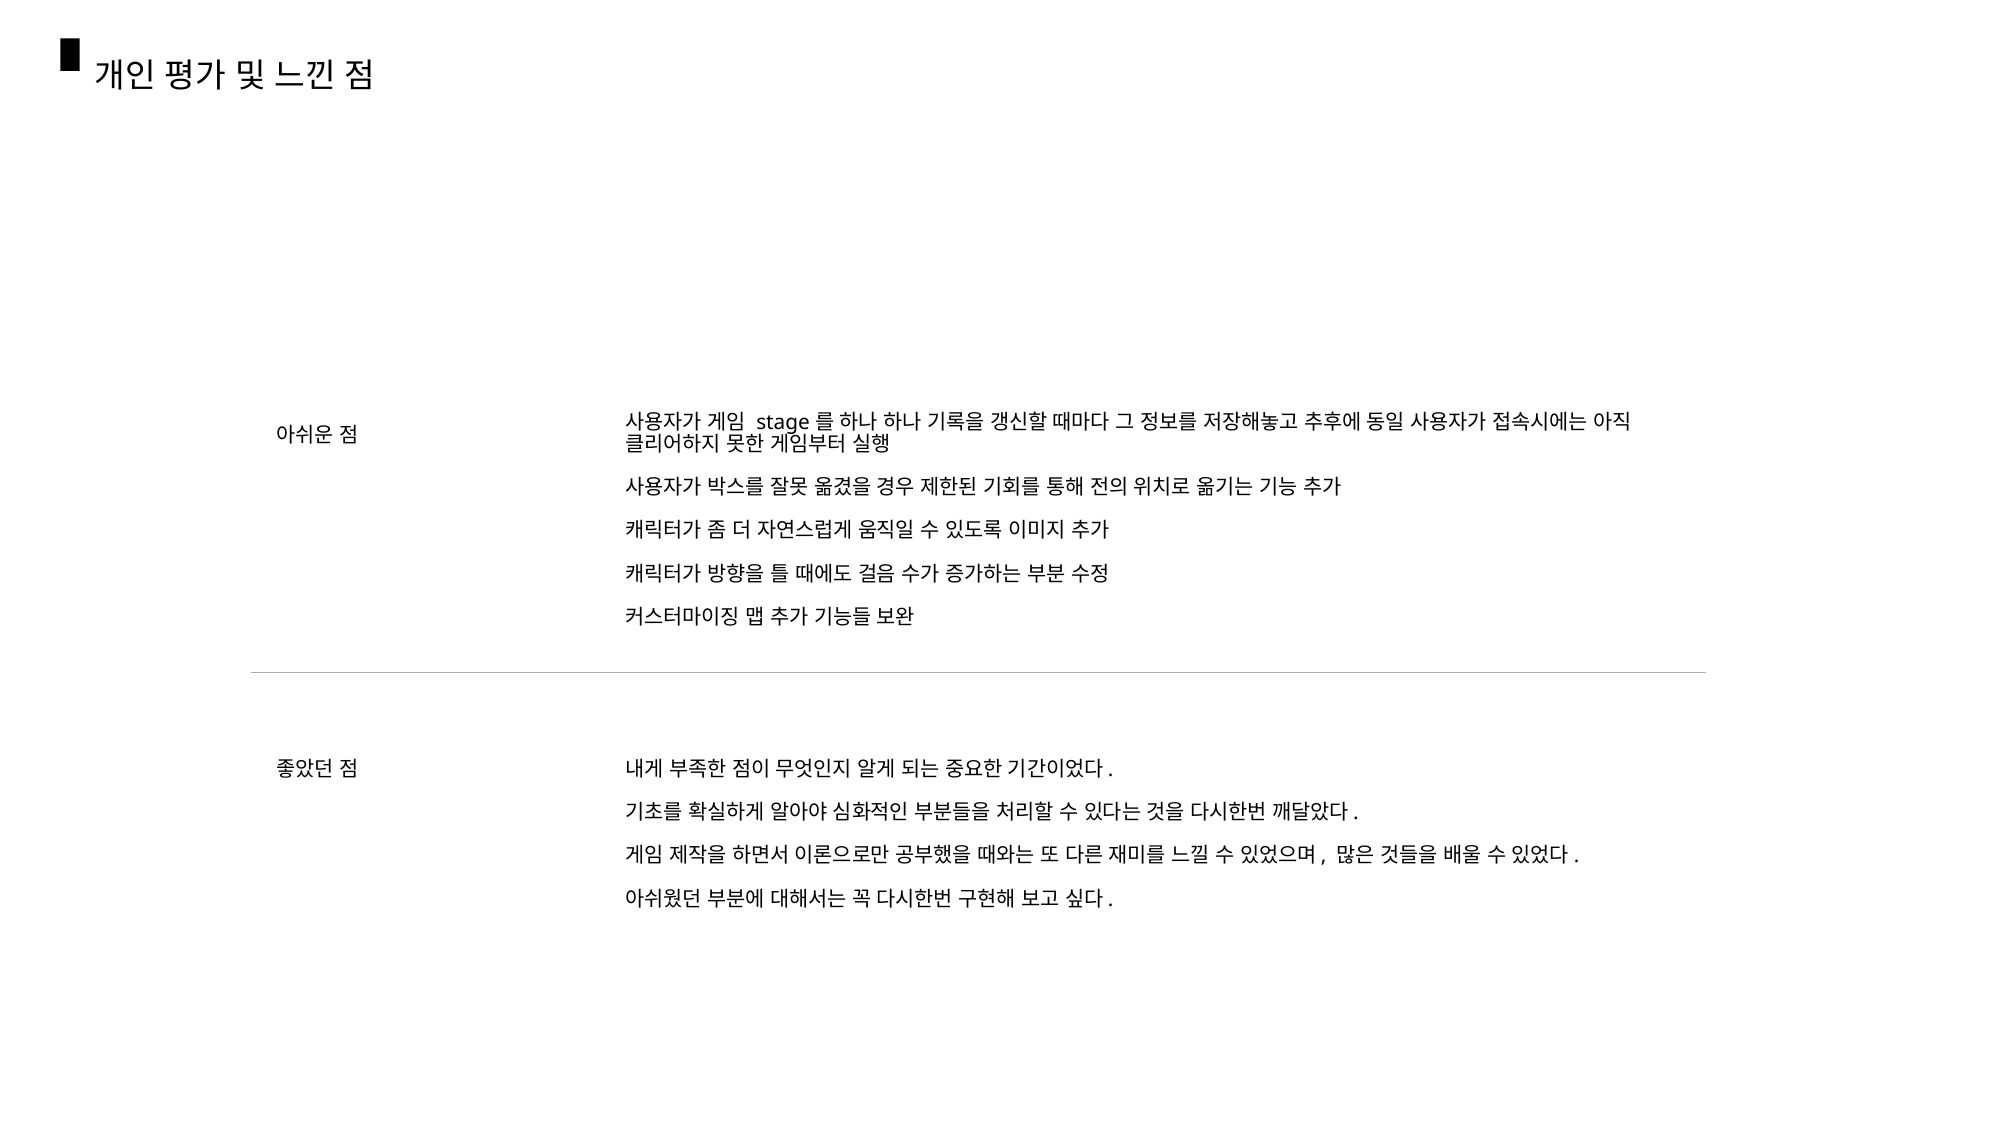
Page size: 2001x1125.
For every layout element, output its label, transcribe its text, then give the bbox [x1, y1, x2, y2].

text_box 아쉬운 점 [261, 417, 499, 470]
text_box [59, 37, 81, 72]
text_box 개인 평가 및 느낀 점 [79, 38, 876, 116]
text_box 좋았던 점 [261, 751, 499, 803]
text_box 사용자가 게임 stage를 하나 하나 기록을 갱신할 때마다 그 정보를 저장해놓고 추후에 동일 사용자가 접속시에는 아직 클리어하지 못한 게임부터 실행 사용자가 박스를 잘못 옮겼을 경우 제한된 기회를 통해 전의 위치로 옮기는 기능 추가 캐릭터가 좀 더 자연스럽게 움직일 수 있도록 이미지 추가 캐릭터가 방향을 틀 때에도 걸음 수가 증가하는 부분 수정 커스터마이징 맵 추가 기능들 보완 [610, 403, 1688, 657]
text_box 내게 부족한 점이 무엇인지 알게 되는 중요한 기간이었다. 기초를 확실하게 알아야 심화적인 부분들을 처리할 수 있다는 것을 다시한번 깨달았다. 게임 제작을 하면서 이론으로만 공부했을 때와는 또 다른 재미를 느낄 수 있었으며, 많은 것들을 배울 수 있었다. 아쉬웠던 부분에 대해서는 꼭 다시한번 구현해 보고 싶다. [610, 751, 1850, 967]
